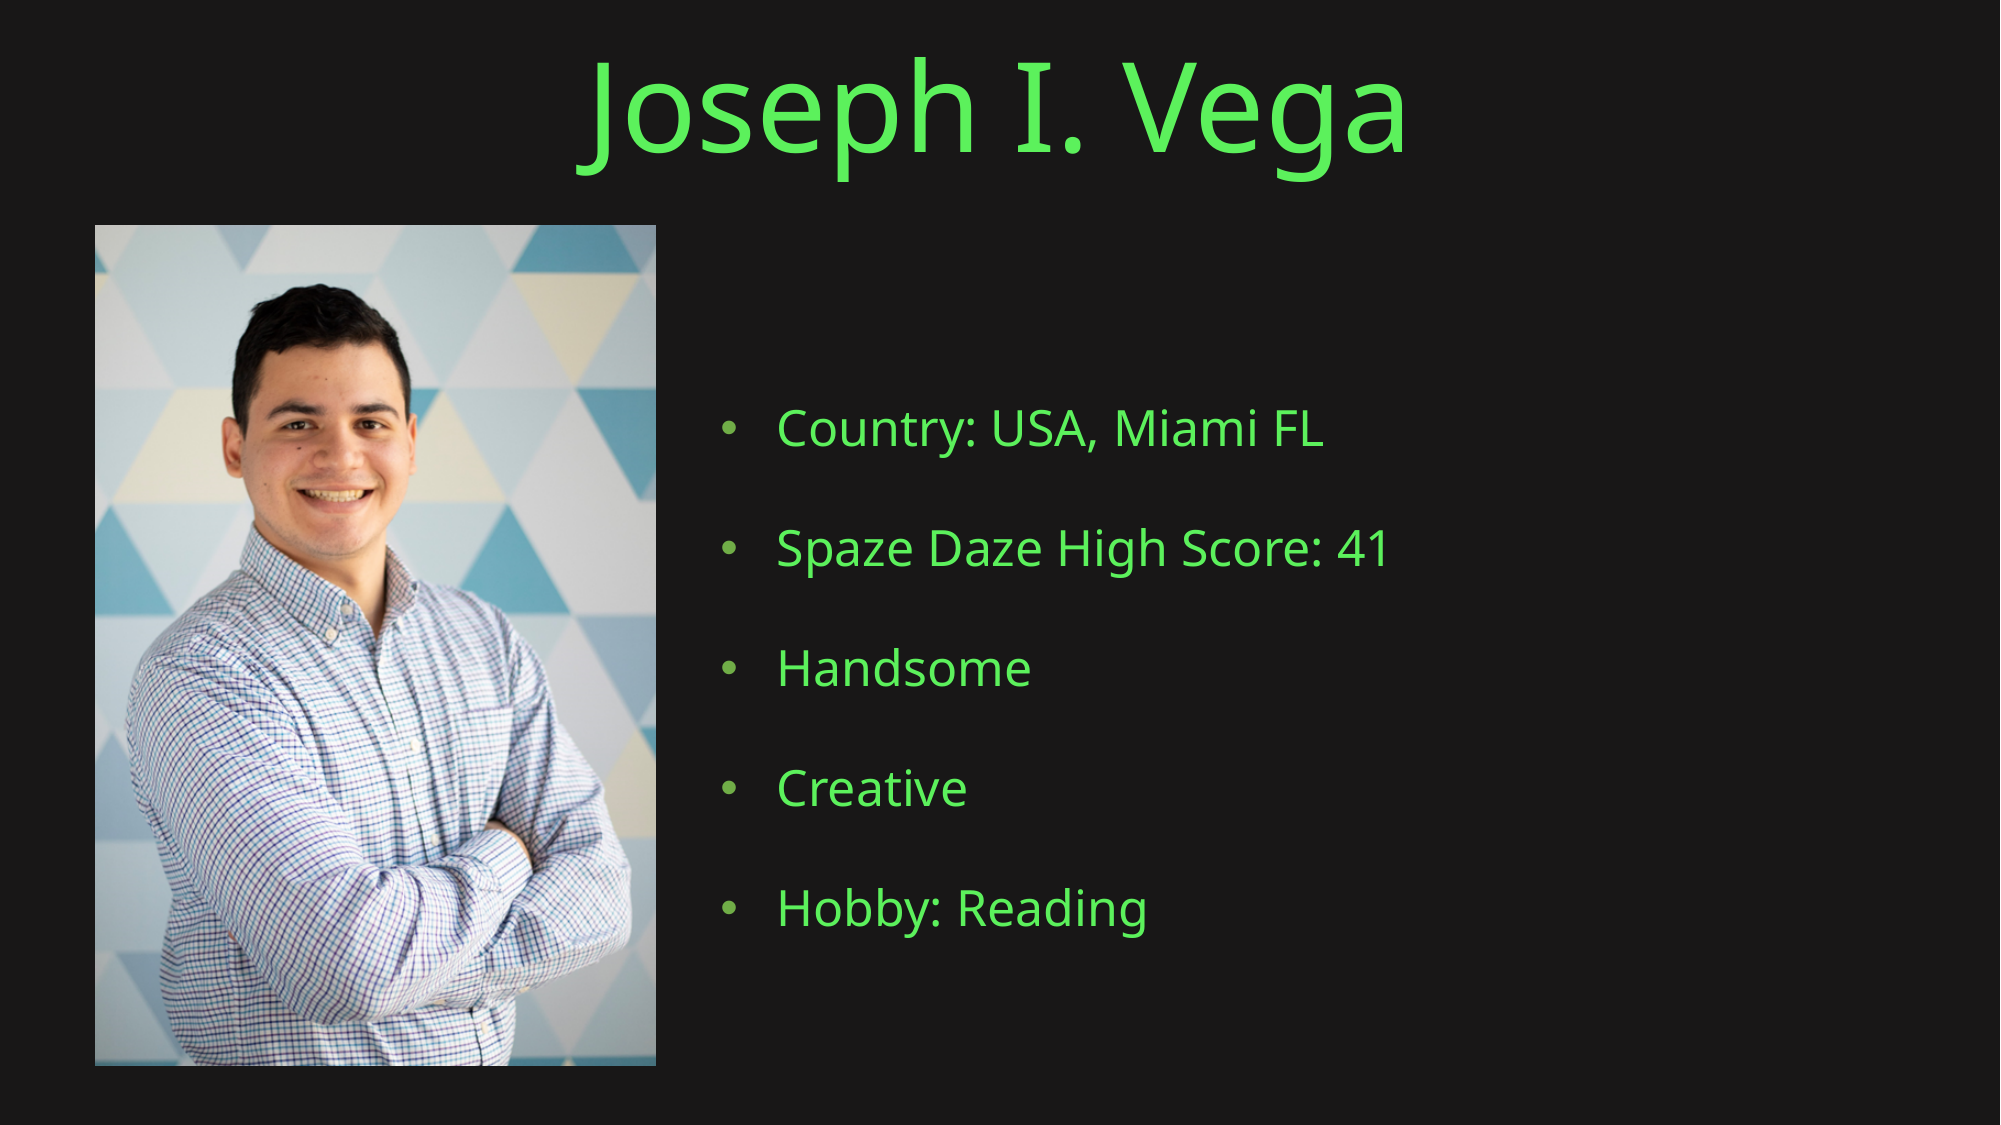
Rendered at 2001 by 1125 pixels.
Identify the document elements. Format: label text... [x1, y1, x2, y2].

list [95, 225, 656, 1066]
text_box Country: USA, Miami FL Spaze Daze High Score: 41 Handsome Creative Hobby: Reading [705, 329, 1761, 945]
title Joseph I. Vega [137, 0, 1863, 226]
